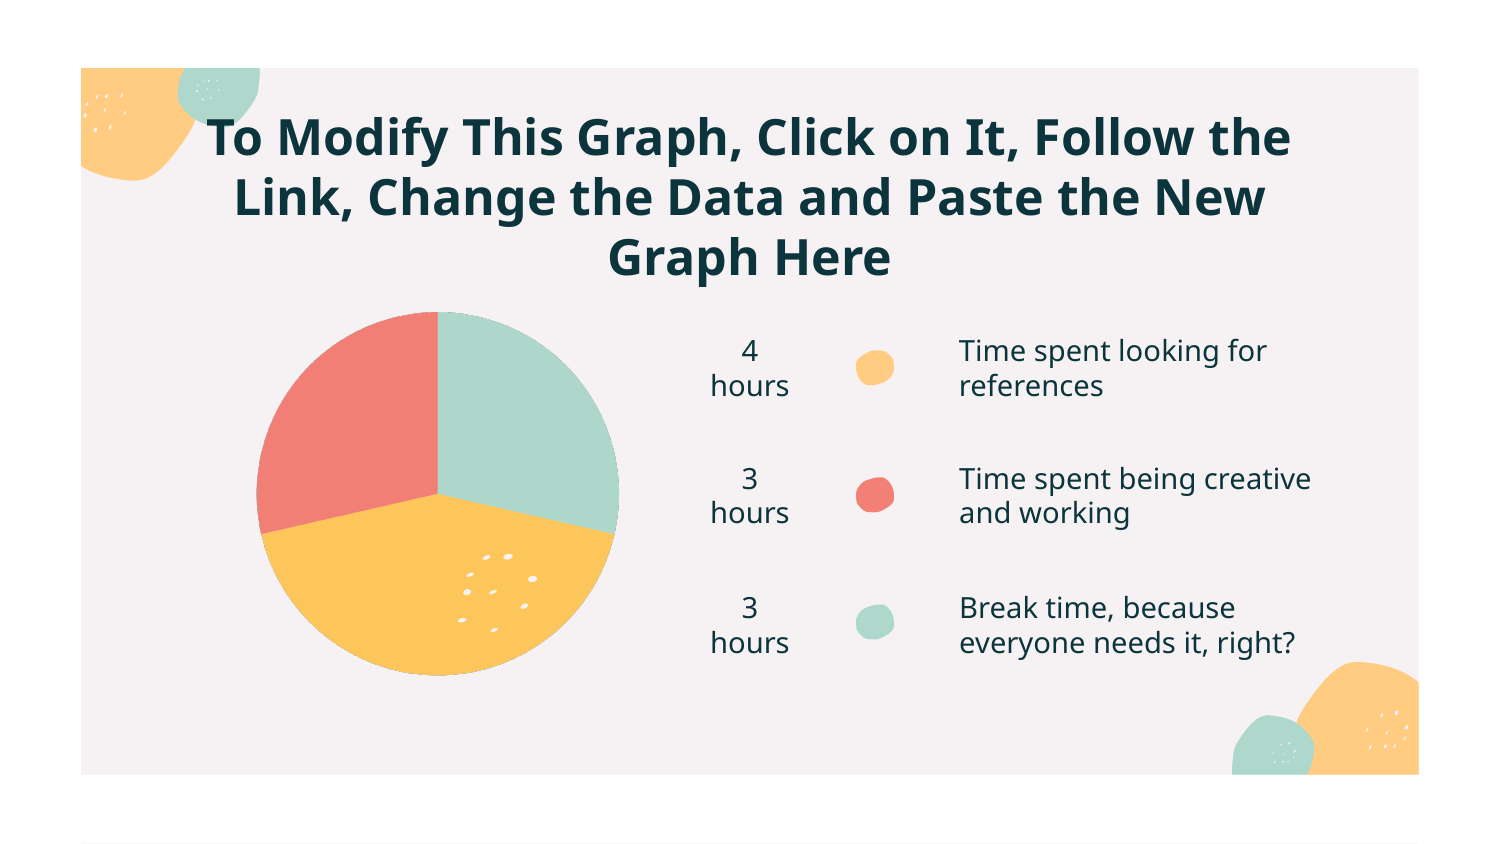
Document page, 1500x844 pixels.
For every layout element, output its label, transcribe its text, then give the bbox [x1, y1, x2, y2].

text_box Time spent being creative and working [944, 464, 1337, 526]
title To Modify This Graph, Click on It, Follow the Link, Change the Data and Paste the New Graph Here [154, 90, 1346, 181]
picture [253, 312, 622, 680]
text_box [855, 477, 895, 513]
text_box 4 hours [684, 337, 816, 398]
text_box Break time, because everyone needs it, right? [944, 594, 1337, 655]
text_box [855, 604, 895, 640]
text_box 3 hours [684, 594, 816, 655]
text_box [456, 553, 538, 633]
text_box Time spent looking for references [944, 337, 1337, 398]
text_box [855, 349, 895, 386]
text_box 3 hours [684, 464, 816, 526]
